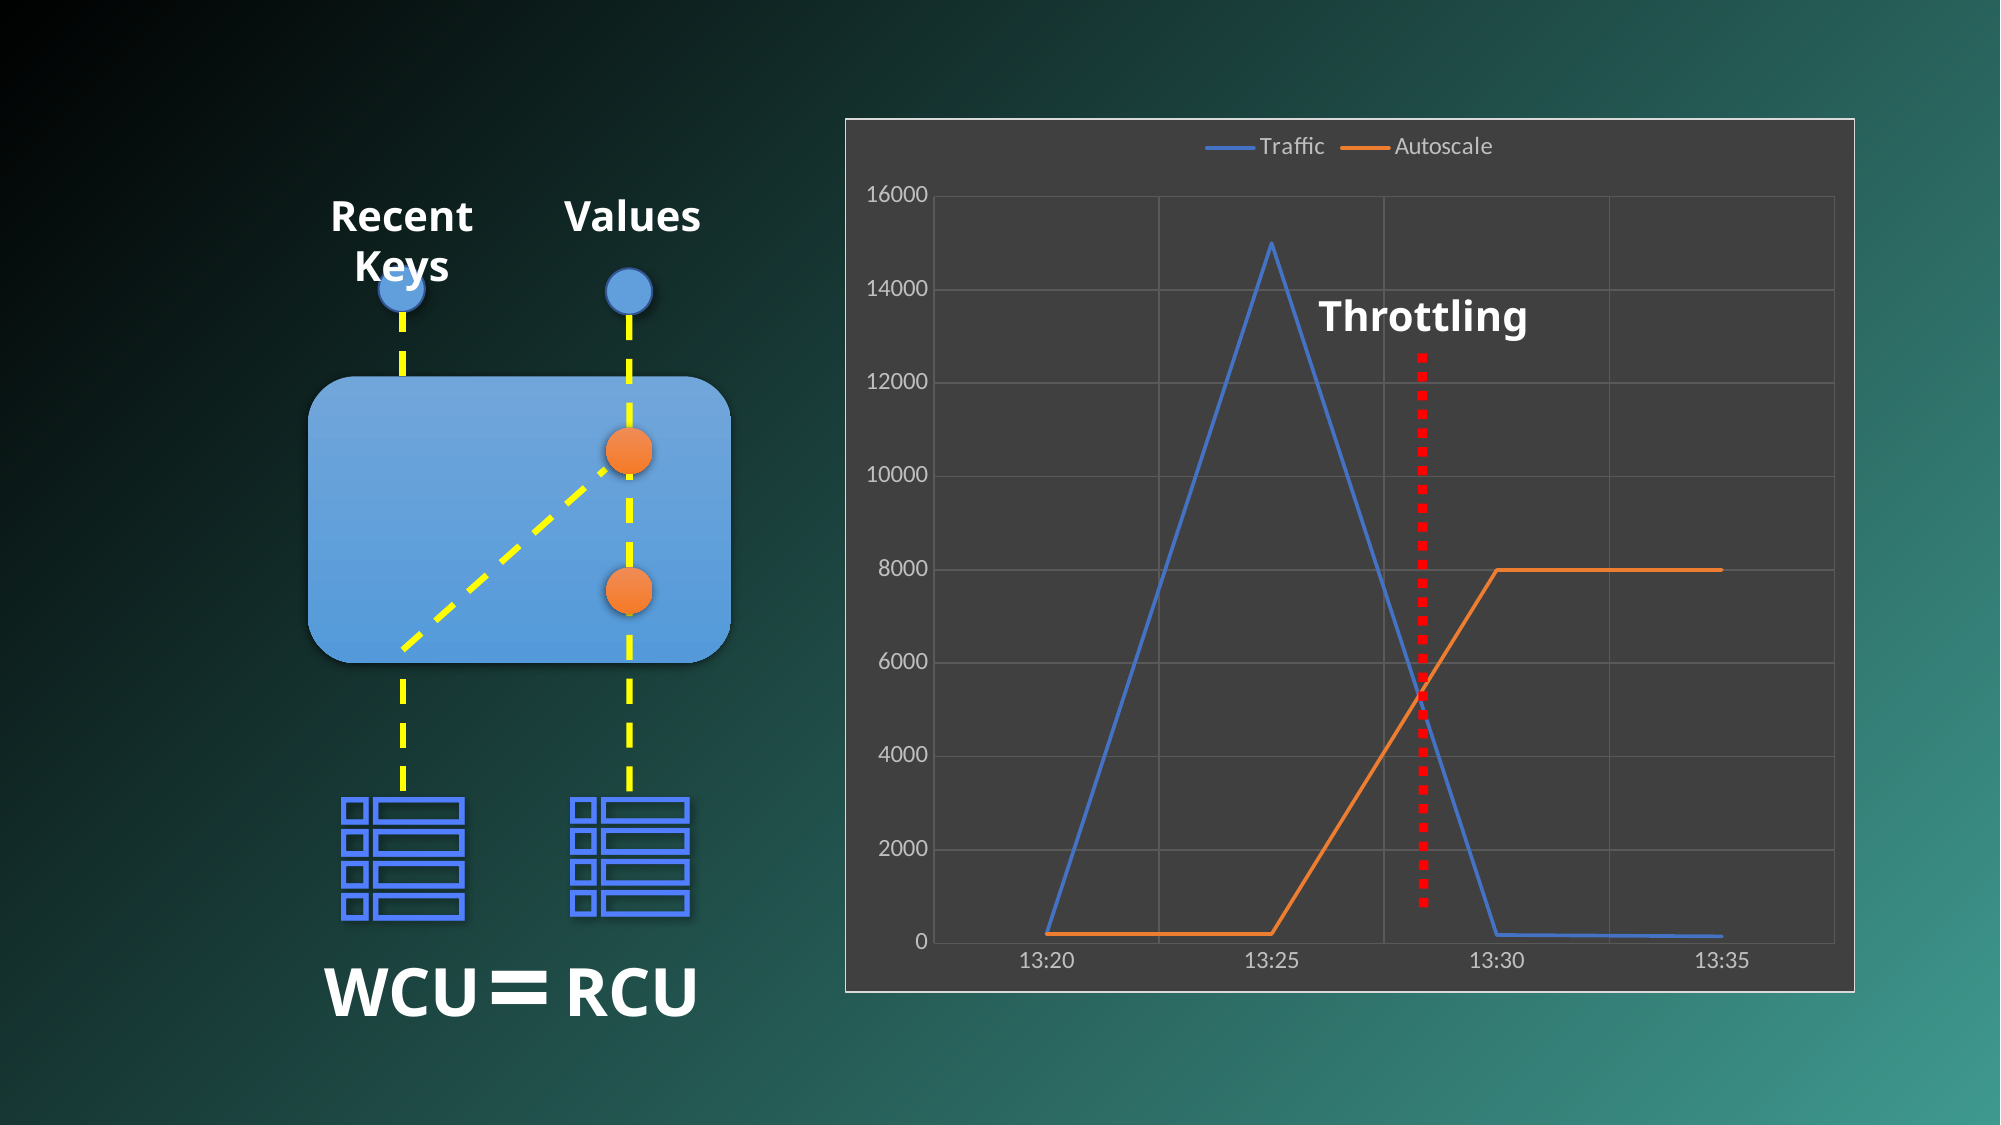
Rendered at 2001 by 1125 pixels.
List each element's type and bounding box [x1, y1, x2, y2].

chart [844, 118, 1856, 993]
text_box [268, 182, 767, 1059]
